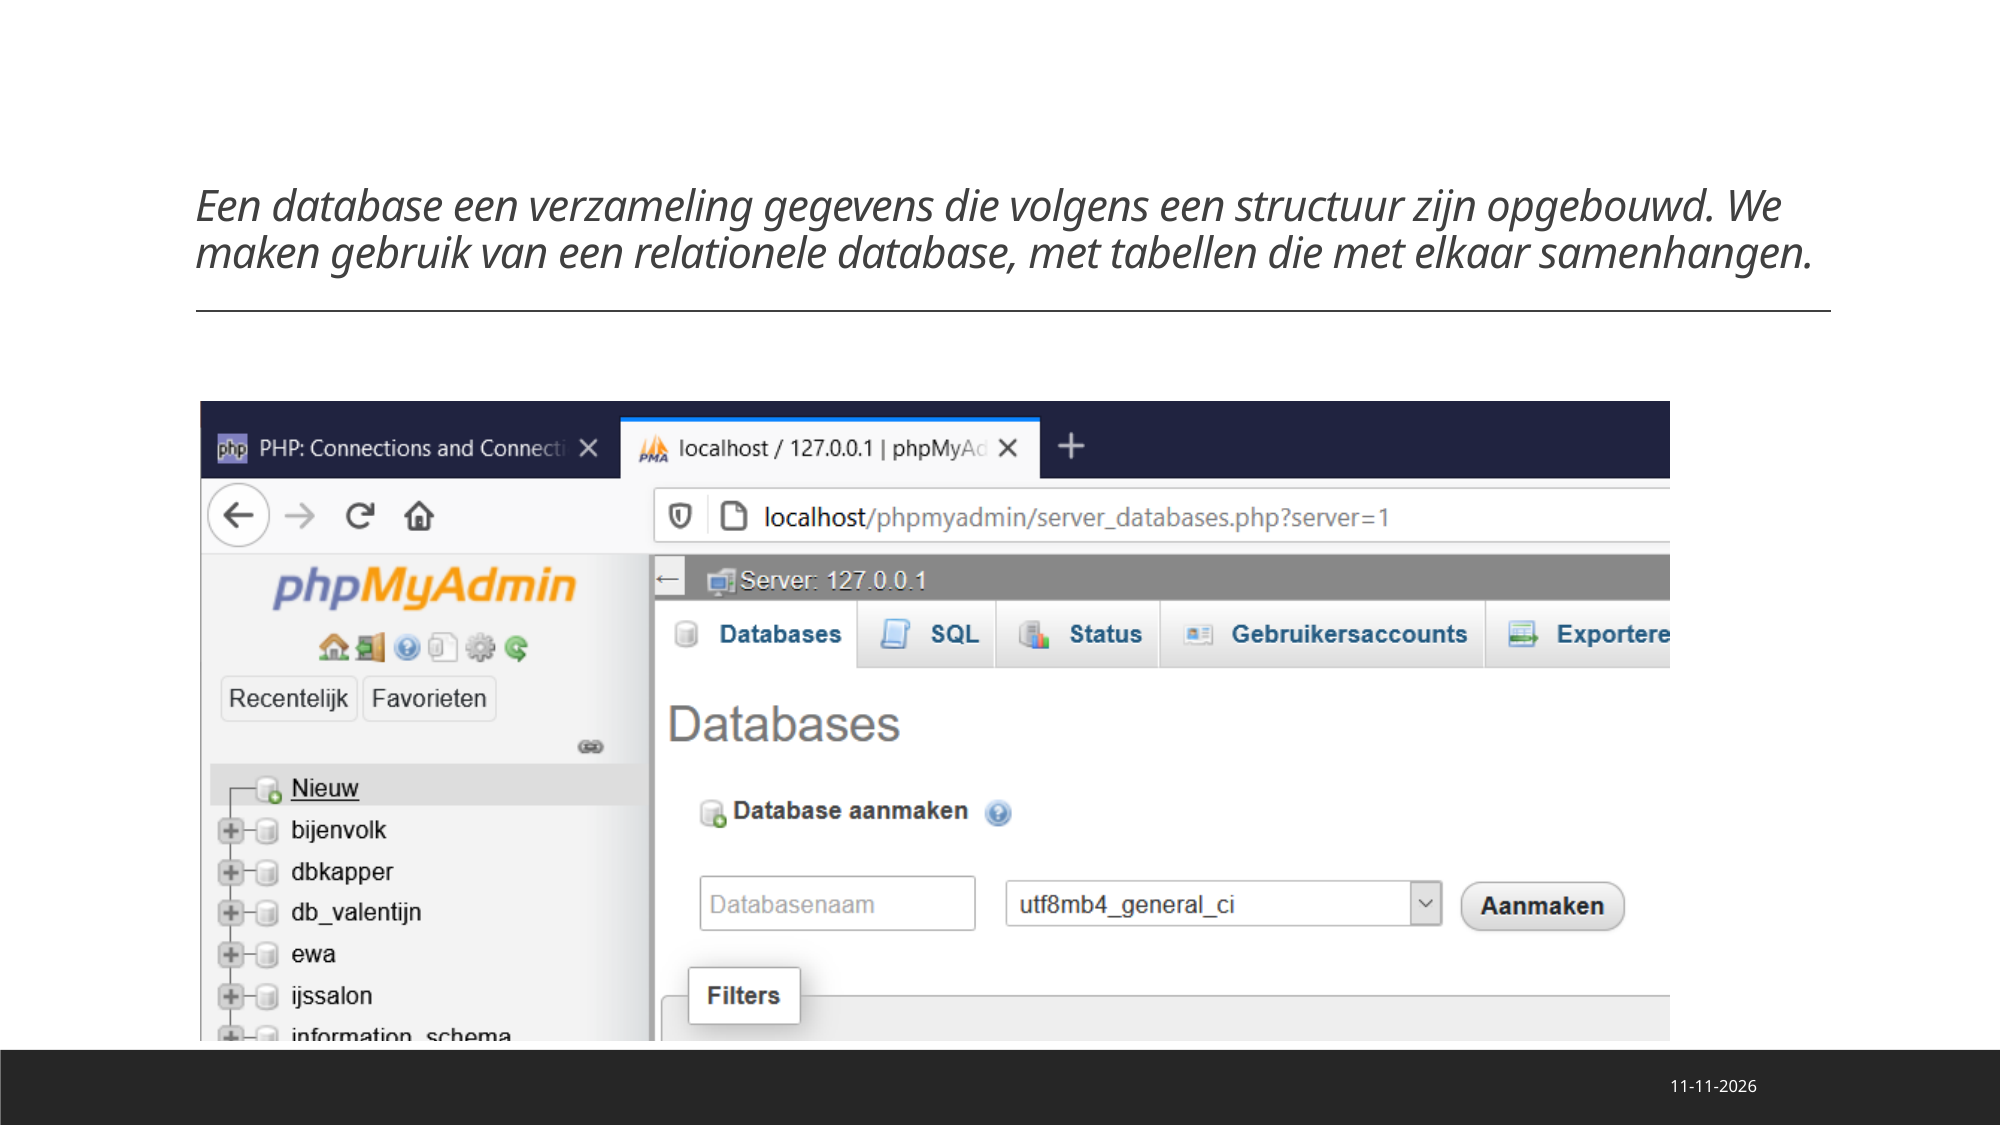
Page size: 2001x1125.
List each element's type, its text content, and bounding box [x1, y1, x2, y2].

picture [199, 400, 1671, 1041]
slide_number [1348, 1057, 1773, 1118]
title Een database een verzameling gegevens die volgens een structuur zijn opgebouwd. We maken gebruik van een relationele database, met tabellen die met elkaar samenhangen. [180, 131, 1830, 285]
